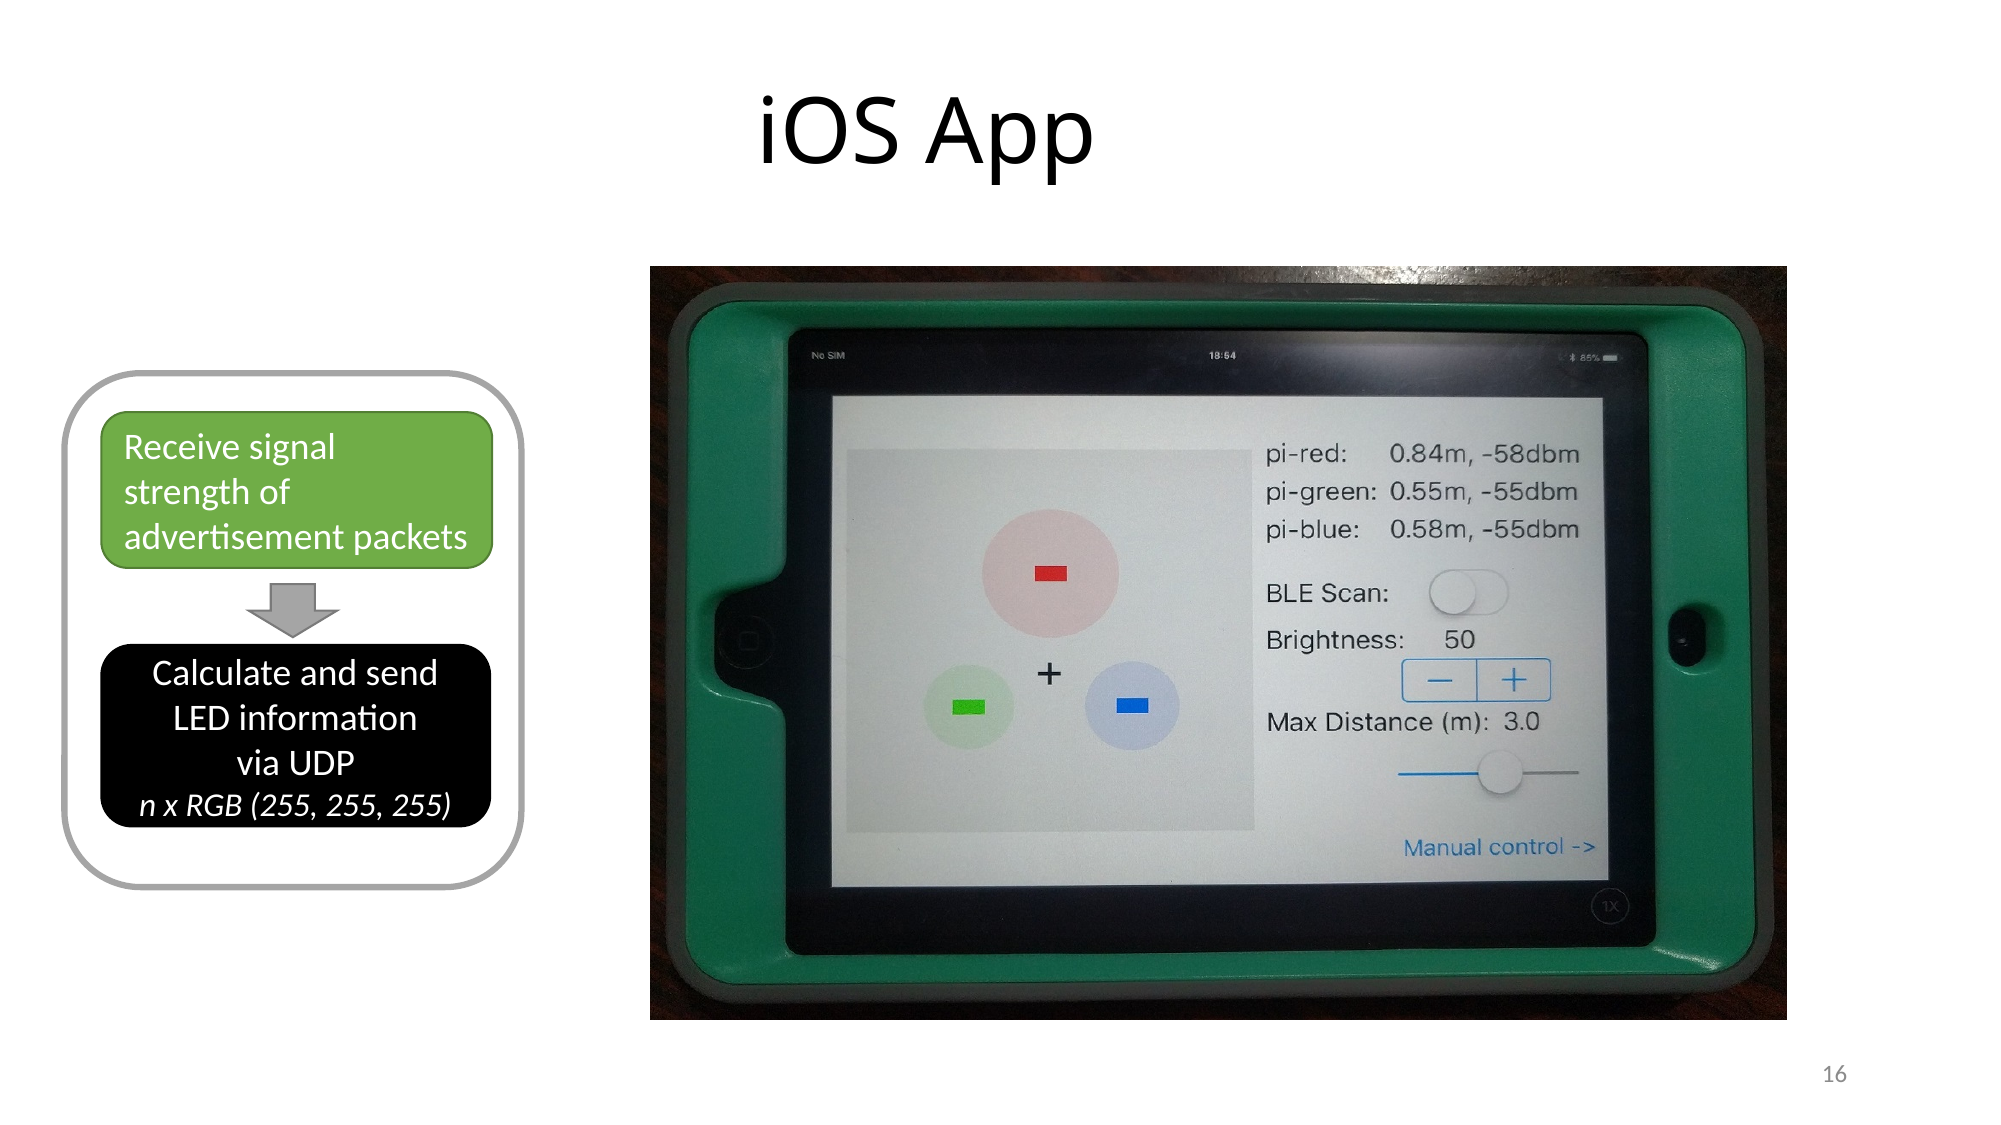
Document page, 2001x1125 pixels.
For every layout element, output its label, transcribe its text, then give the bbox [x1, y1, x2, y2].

text_box Calculate and send LED information via UDP n x RGB (255, 255, 255) [100, 643, 492, 828]
text_box [245, 583, 341, 639]
text_box Receive signal strength of advertisement packets [100, 411, 494, 569]
text_box [63, 372, 523, 889]
slide_number 16 [1412, 1042, 1863, 1103]
picture [650, 266, 1787, 1020]
title iOS App [741, 25, 1121, 243]
